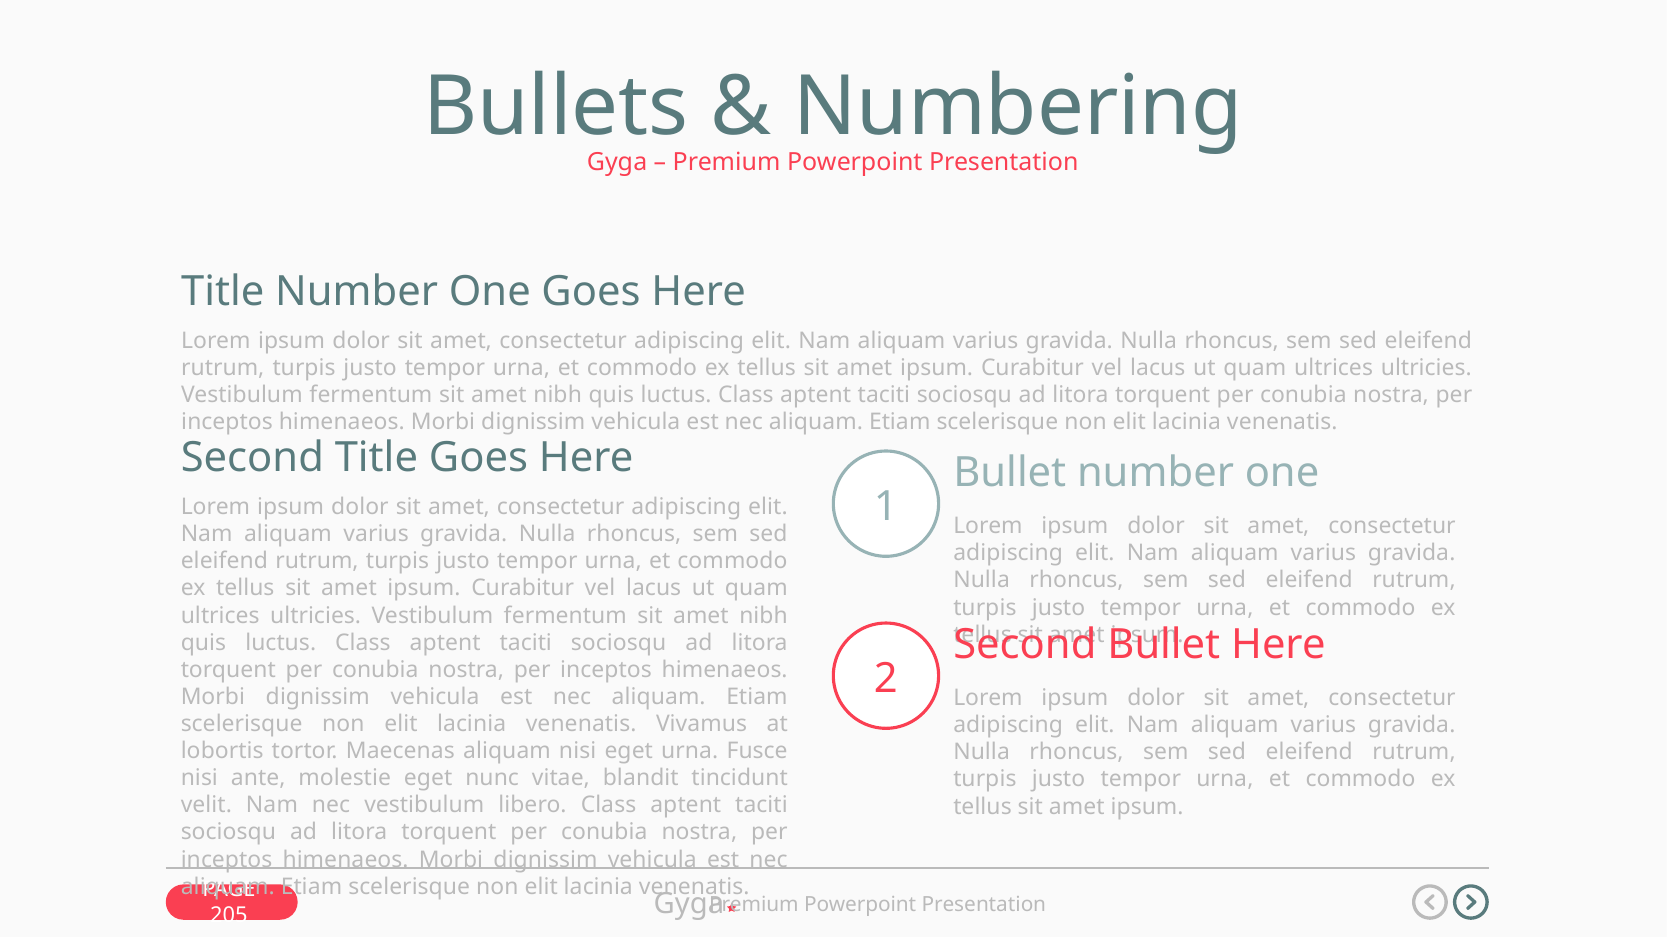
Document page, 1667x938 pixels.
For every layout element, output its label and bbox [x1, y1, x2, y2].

text_box [833, 450, 1472, 826]
text_box [166, 279, 1490, 443]
text_box [165, 444, 804, 907]
list [0, 43, 1667, 185]
